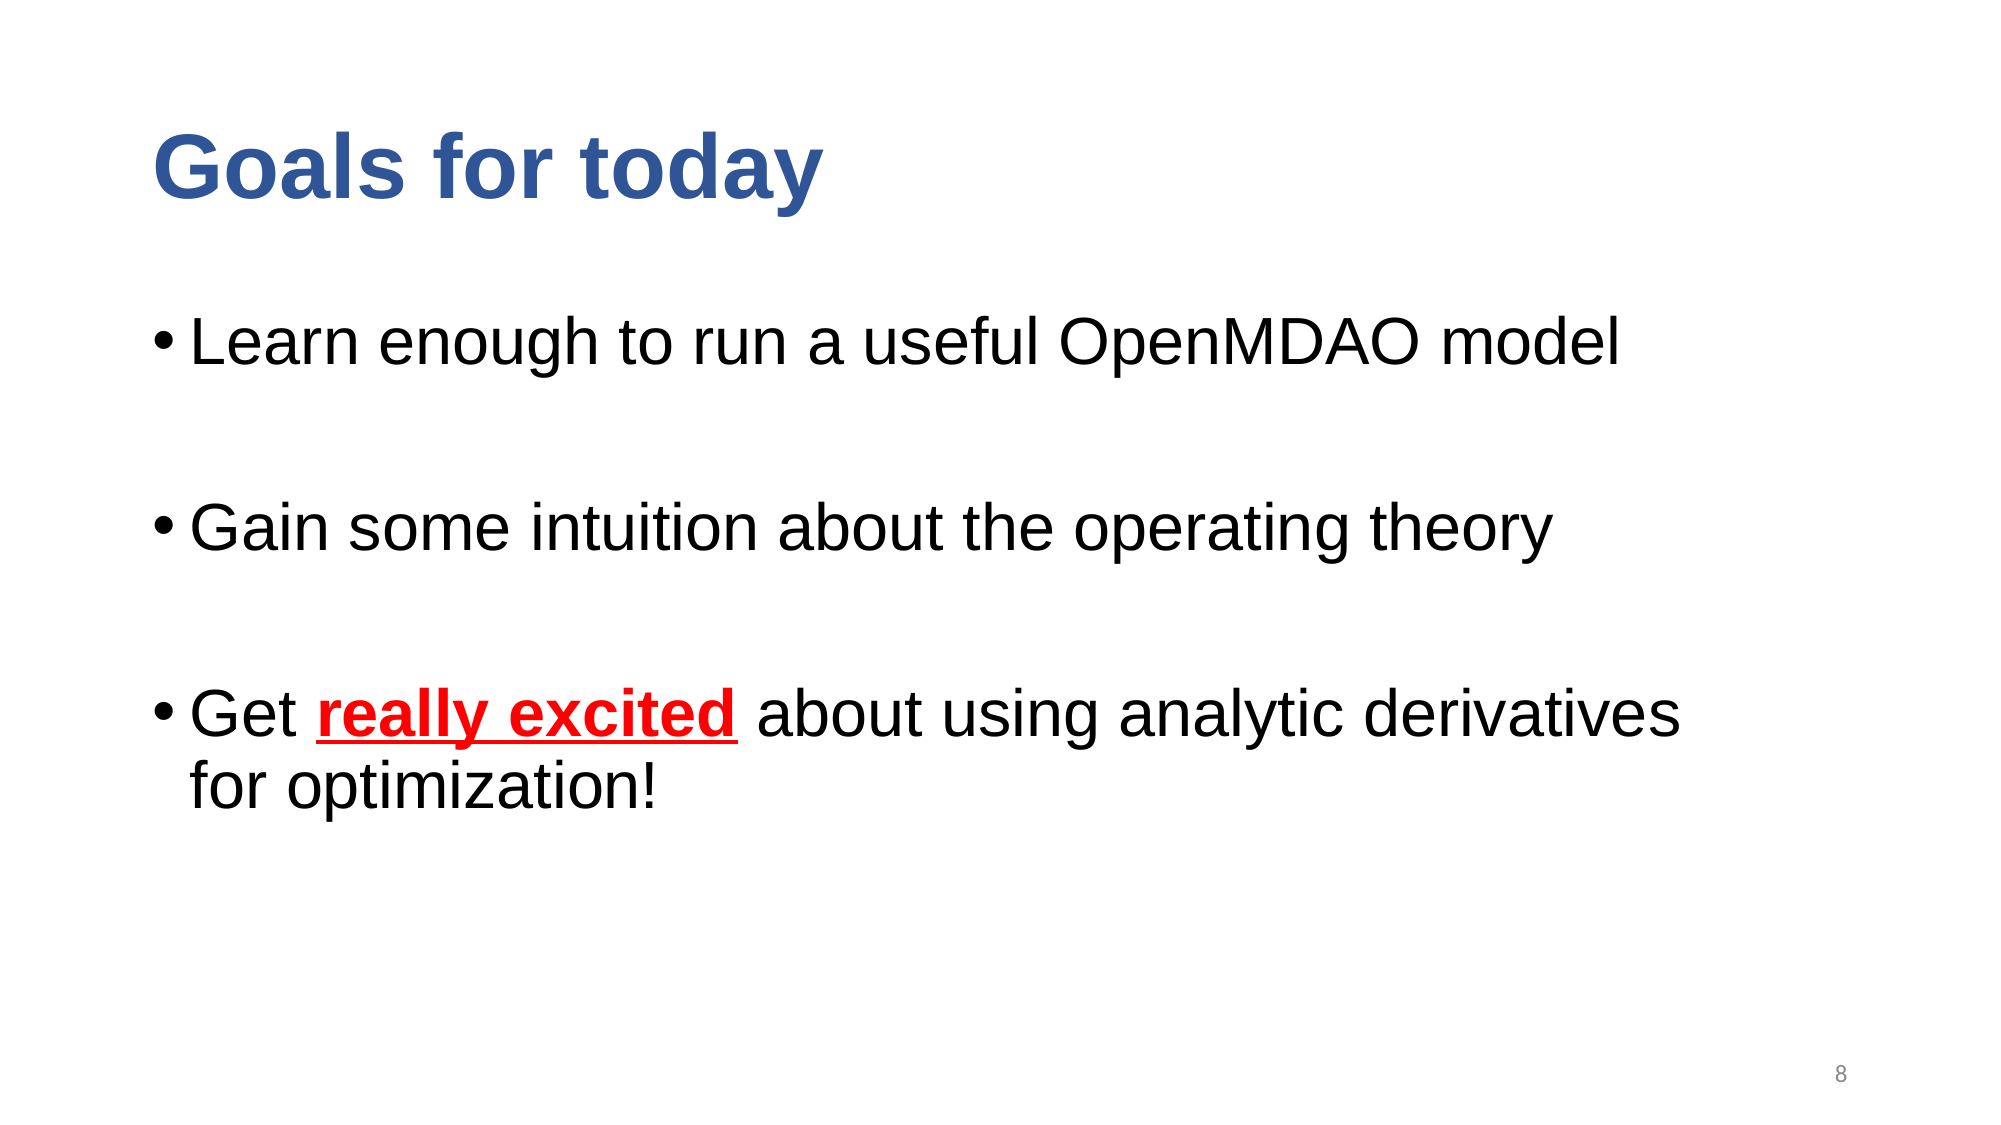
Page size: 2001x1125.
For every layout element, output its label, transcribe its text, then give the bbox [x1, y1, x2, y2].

title Goals for today [137, 59, 1863, 278]
slide_number 8 [1412, 1042, 1863, 1103]
list Learn enough to run a useful OpenMDAO model Gain some intuition about the operating theory Get really excited about using analytic derivatives for optimization! [137, 299, 1790, 1014]
